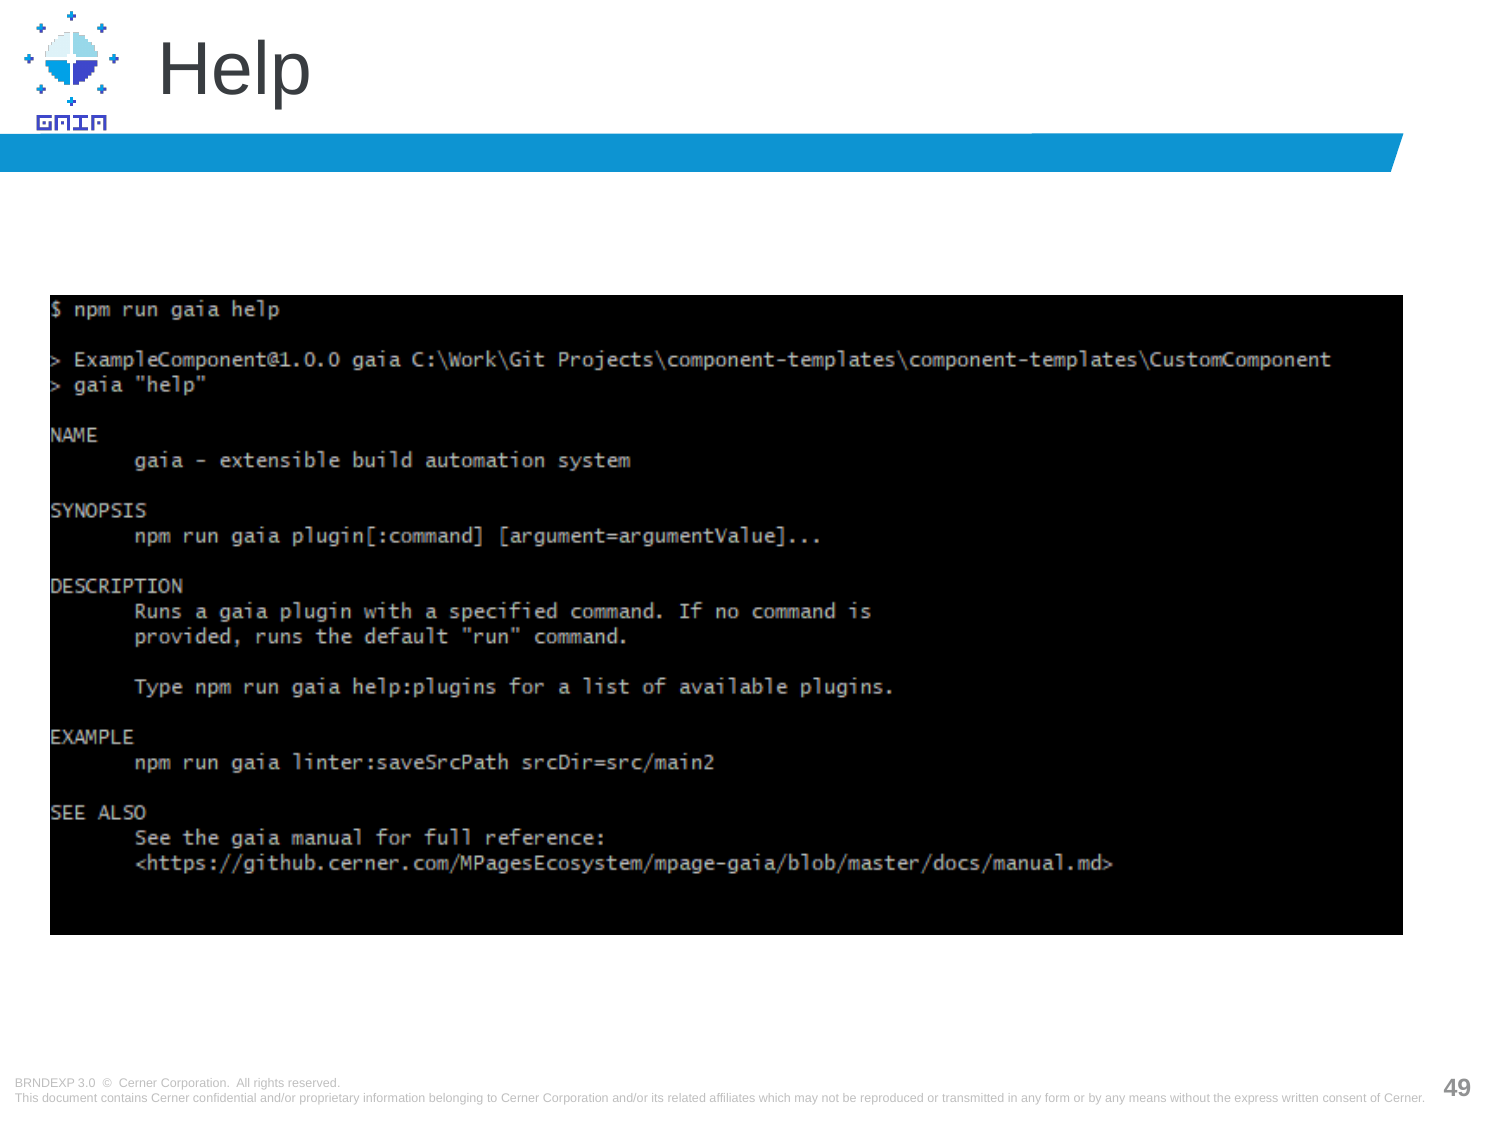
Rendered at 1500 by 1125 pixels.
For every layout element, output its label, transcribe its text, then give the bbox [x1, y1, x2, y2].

slide_number 48 [1425, 1056, 1487, 1117]
picture [0, 0, 143, 133]
picture [50, 295, 1403, 935]
title Help [143, 0, 1403, 142]
